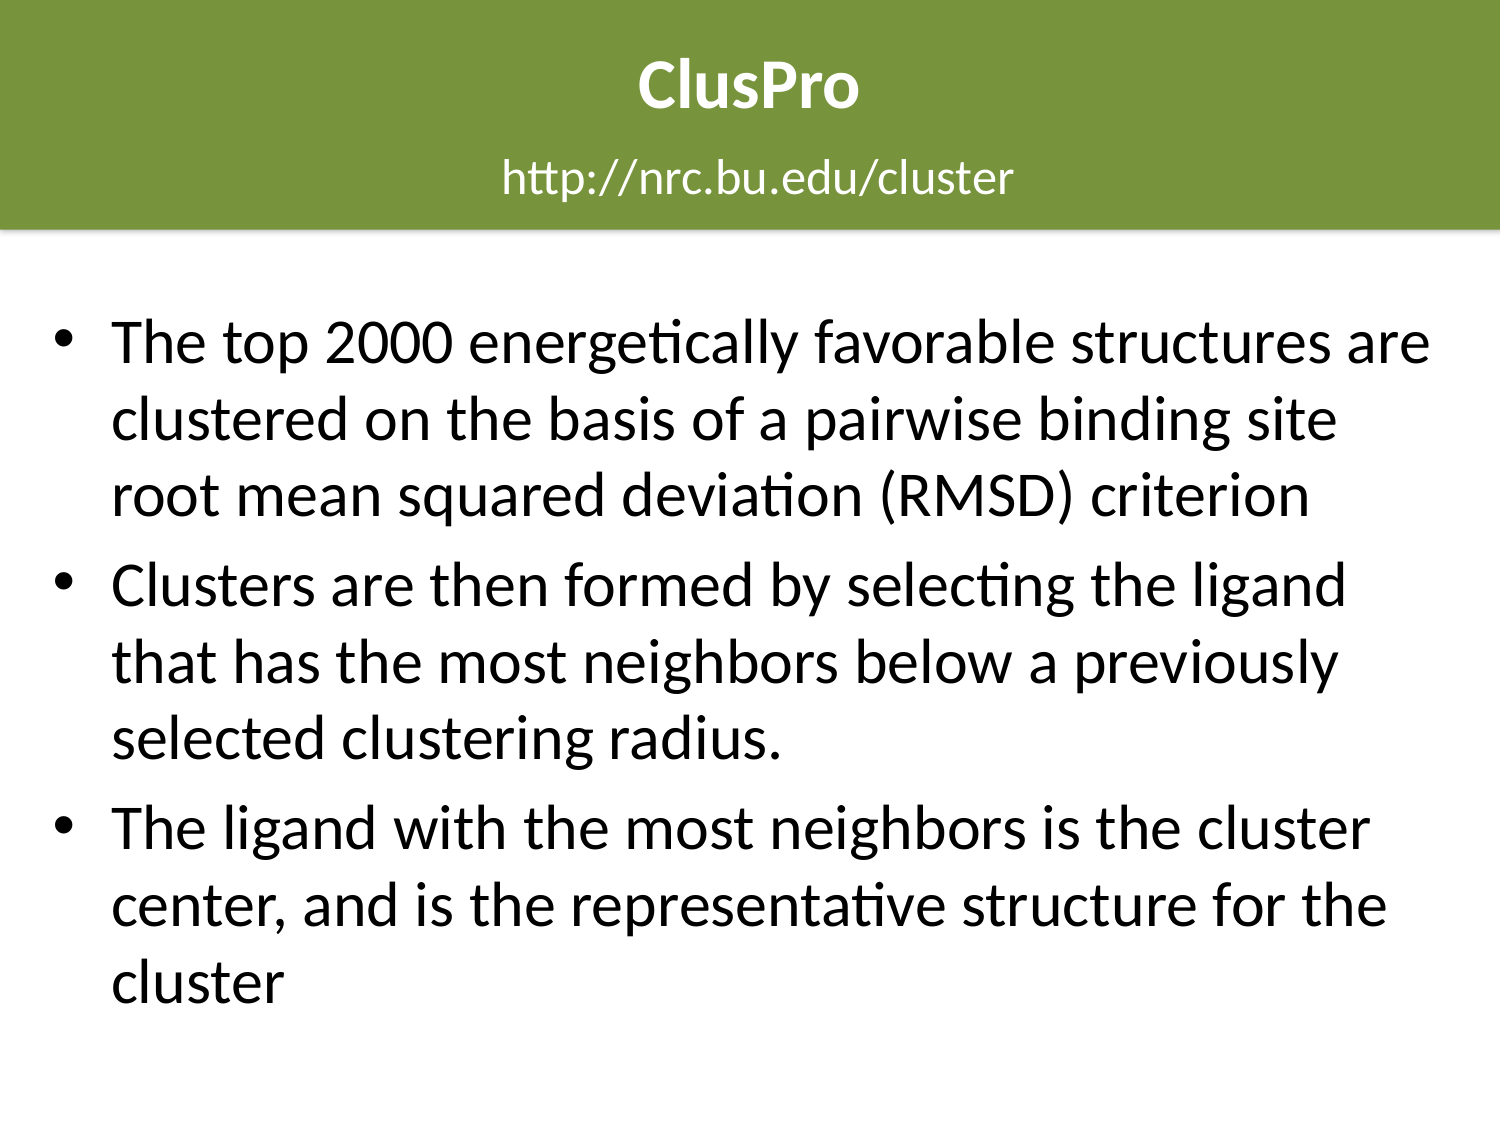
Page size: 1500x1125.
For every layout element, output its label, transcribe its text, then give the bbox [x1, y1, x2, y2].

list The top 2000 energetically favorable structures are clustered on the basis of a pairwise binding site root mean squared deviation (RMSD) criterion Clusters are then formed by selecting the ligand that has the most neighbors below a previously selected clustering radius. The ligand with the most neighbors is the cluster center, and is the representative structure for the cluster [37, 291, 1463, 1035]
text_box [0, 0, 1500, 230]
title ClusPro http://nrc.bu.edu/cluster [75, 29, 1425, 217]
